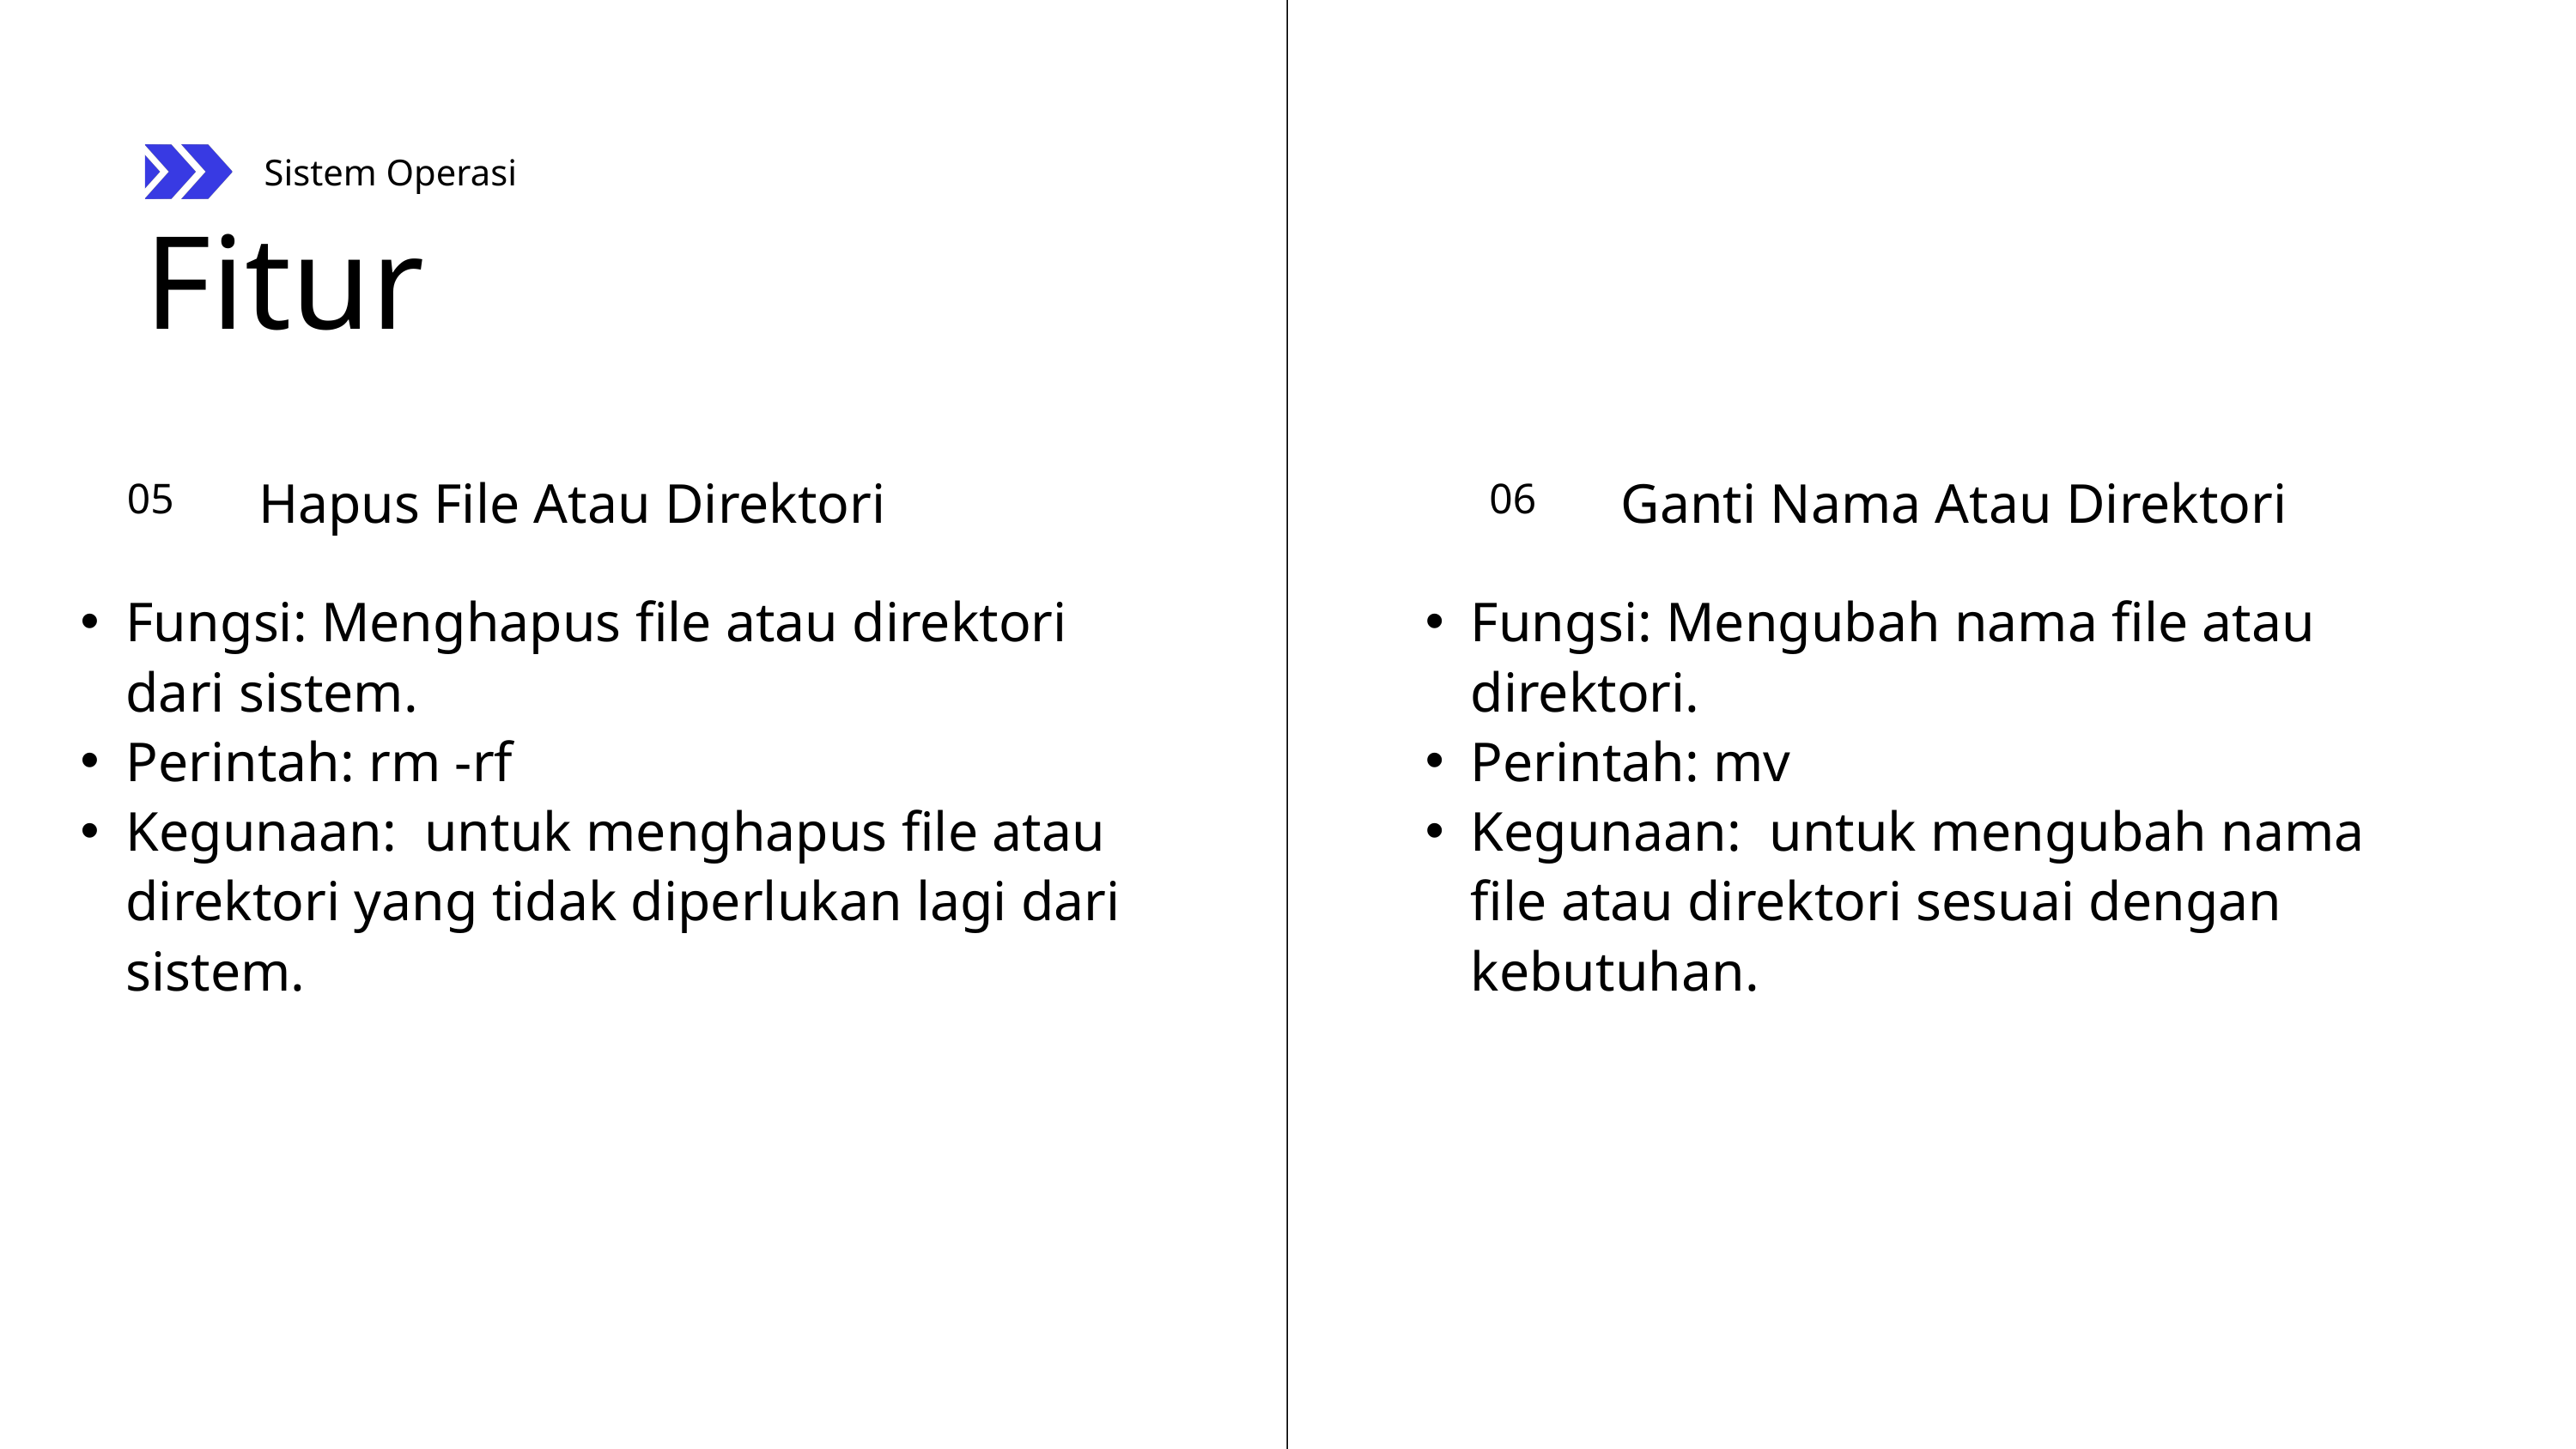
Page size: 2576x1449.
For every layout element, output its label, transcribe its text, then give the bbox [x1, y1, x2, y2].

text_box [1458, 472, 2479, 537]
text_box Sistem Operasi [264, 153, 839, 193]
text_box Fungsi: Mengubah nama file atau direktori. Perintah: mv Kegunaan: untuk mengubah nama file atau direktori sesuai dengan kebutuhan. [1379, 583, 2432, 1002]
text_box Fungsi: Menghapus file atau direktori dari sistem. Perintah: rm -rf Kegunaan: untuk menghapus file atau direktori yang tidak diperlukan lagi dari sistem. [34, 583, 1177, 1002]
text_box Fitur [144, 200, 1116, 355]
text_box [95, 472, 1116, 537]
text_box [144, 144, 233, 199]
